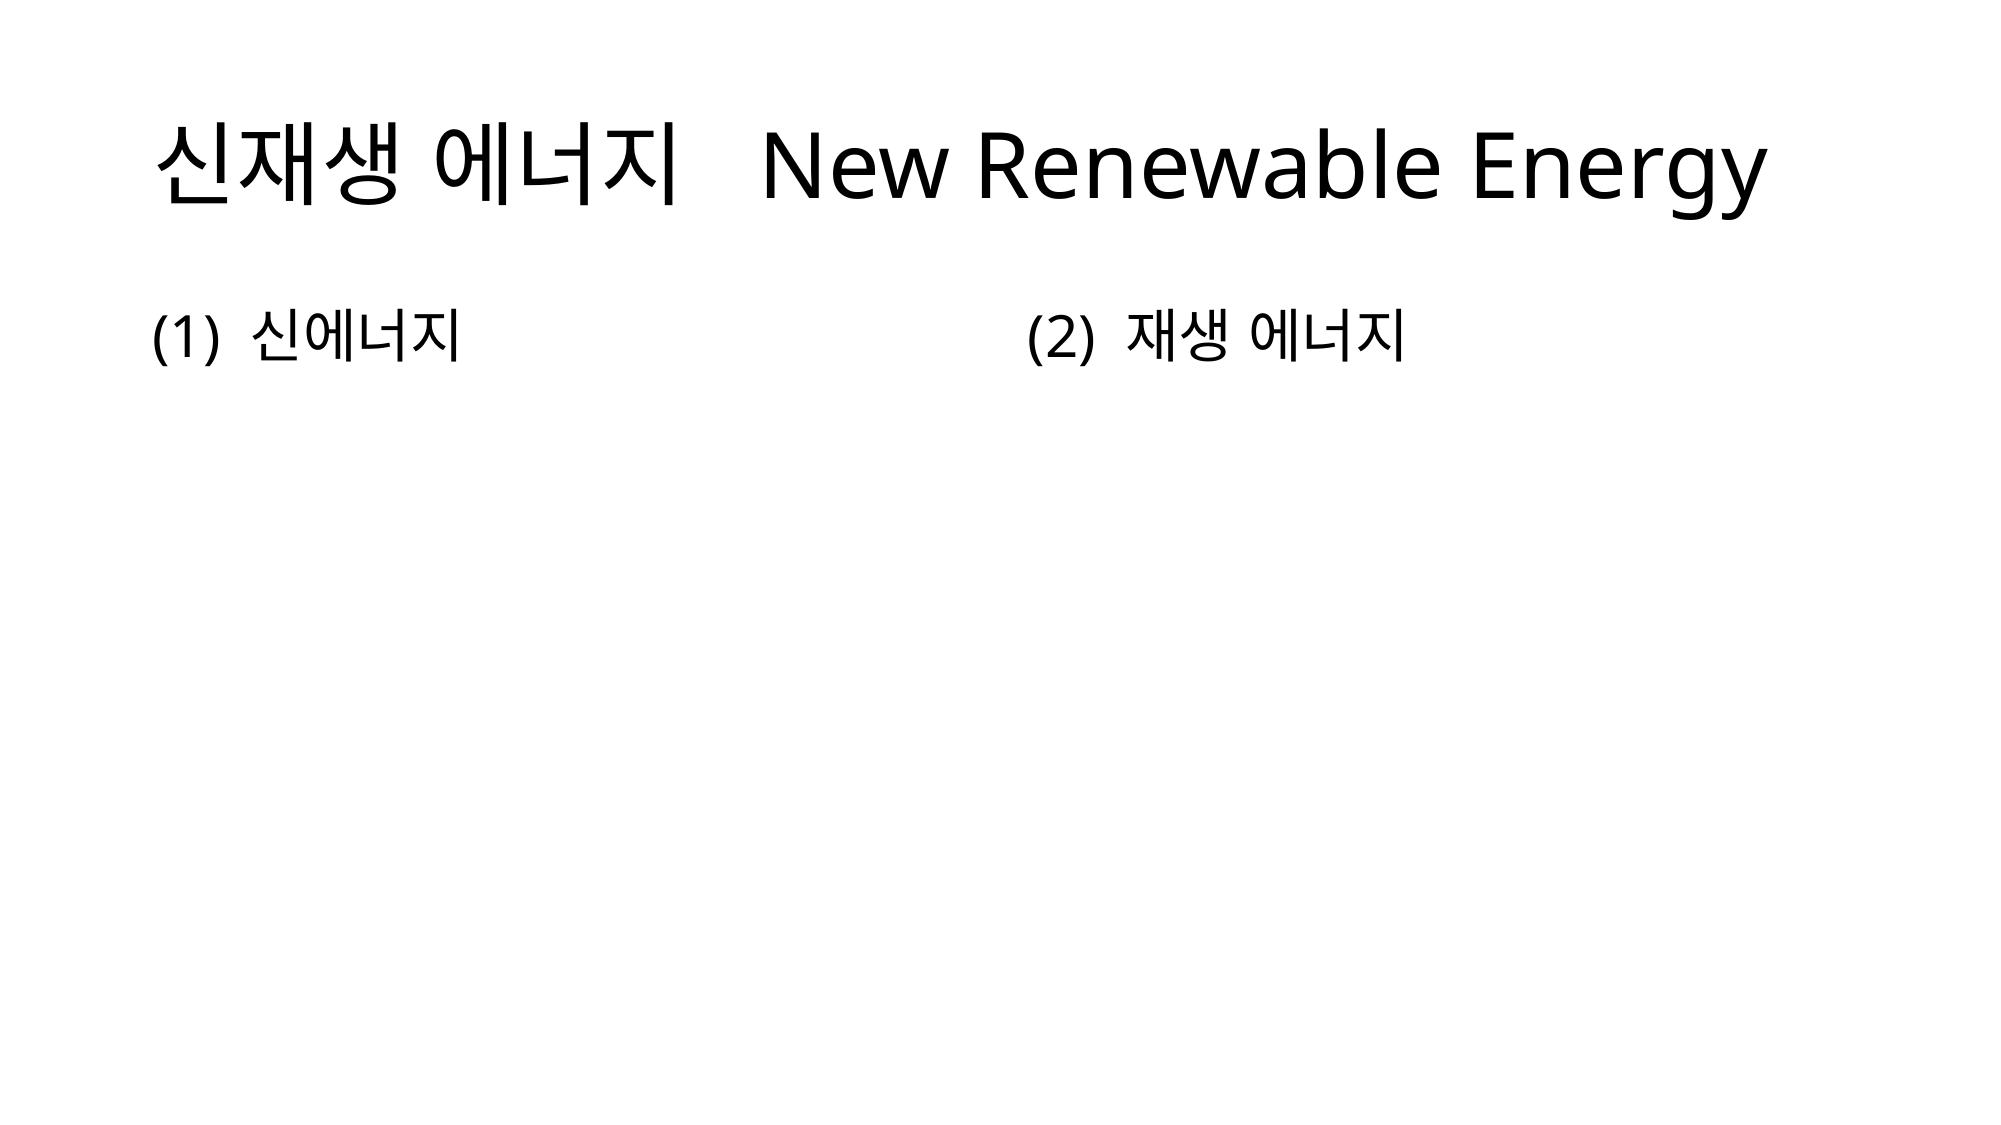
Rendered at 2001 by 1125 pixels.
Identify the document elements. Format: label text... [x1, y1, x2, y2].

title 신재생 에너지 New Renewable Energy [137, 59, 1863, 278]
list (2) 재생 에너지 [1012, 299, 1863, 1014]
list (1) 신에너지 [137, 299, 988, 1014]
